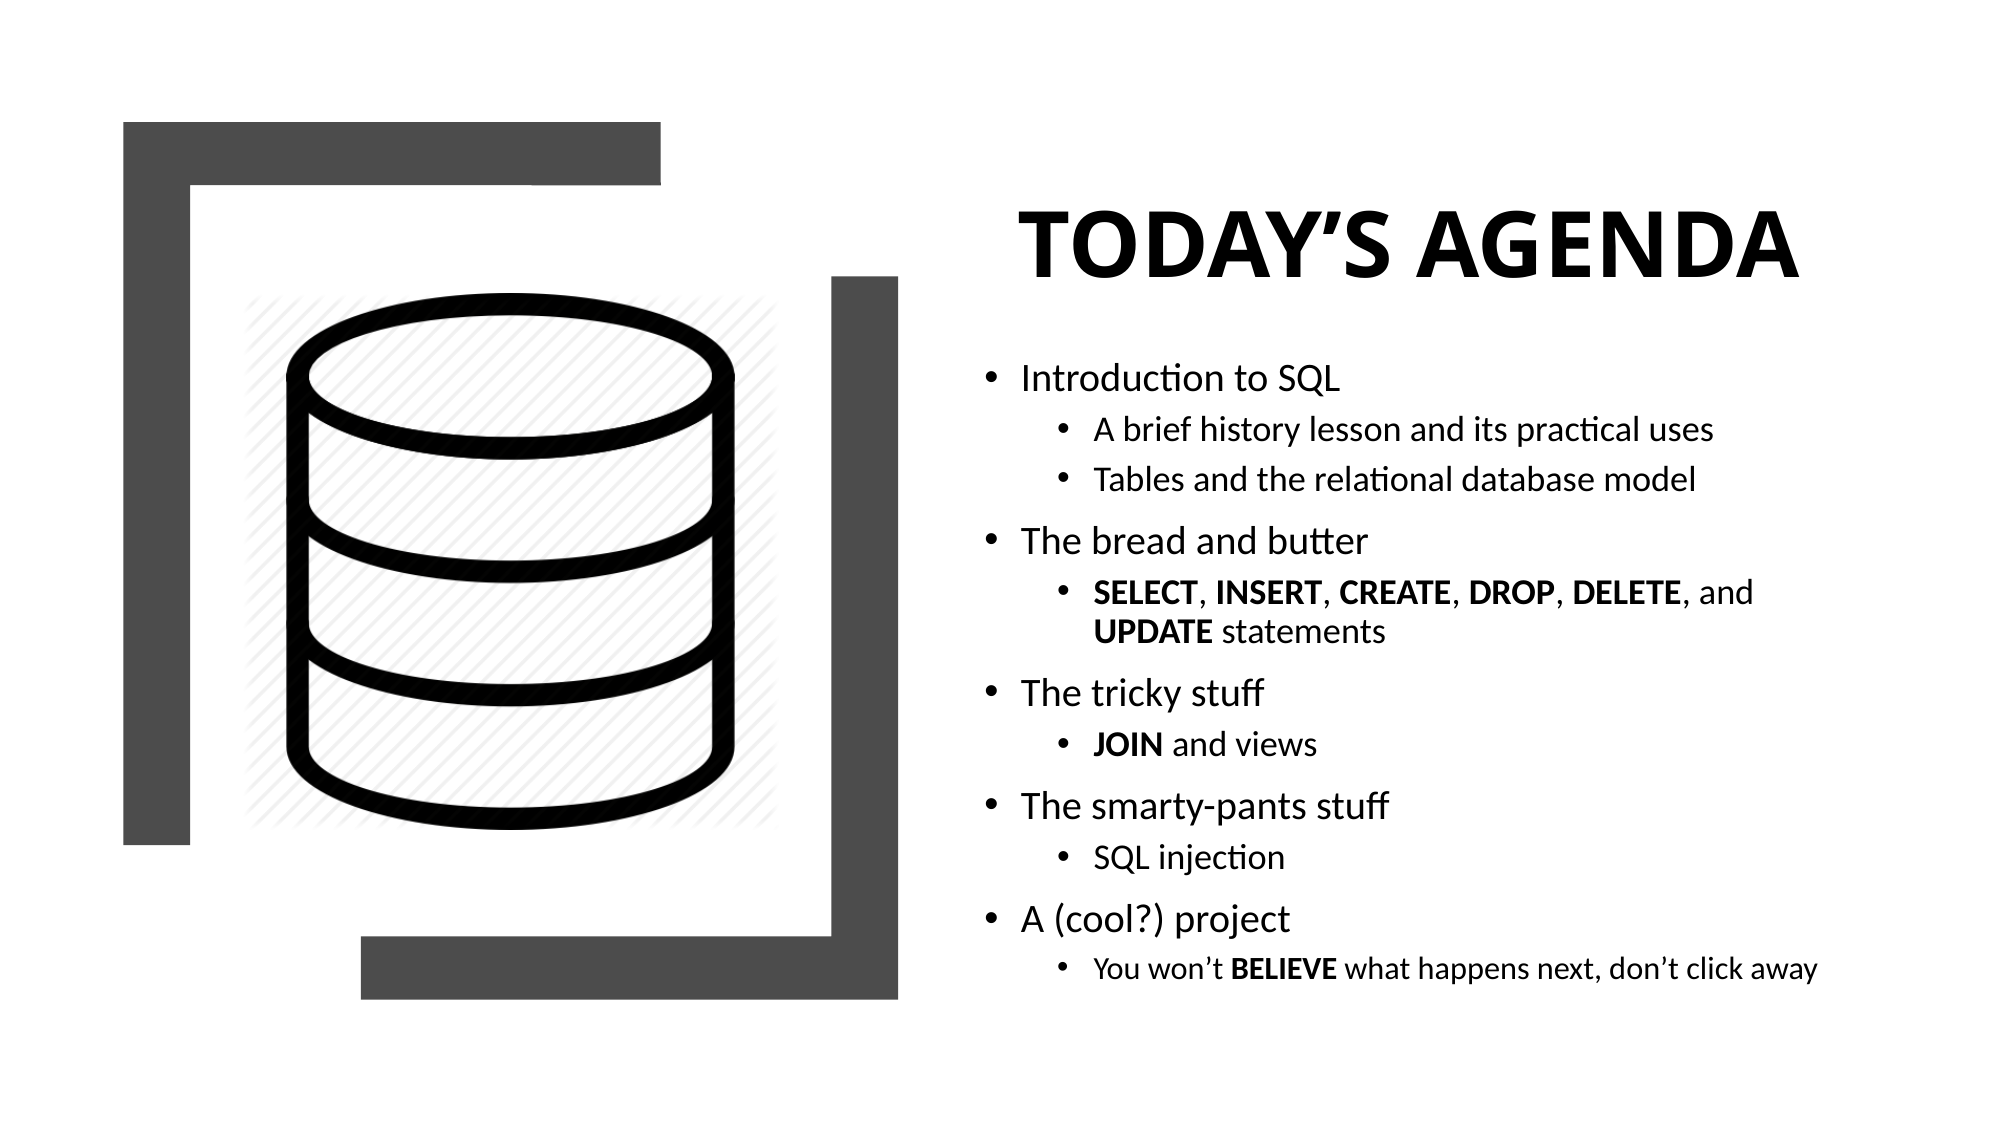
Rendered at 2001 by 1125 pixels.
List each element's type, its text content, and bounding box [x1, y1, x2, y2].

text_box [123, 122, 661, 846]
list Introduction to SQL A brief history lesson and its practical uses Tables and the relational database model The bread and butter SELECT, INSERT, CREATE, DROP, DELETE, and UPDATE statements The tricky stuff JOIN and views The smarty-pants stuff SQL injection A (cool?) project You won’t BELIEVE what happens next, don’t click away [969, 349, 1896, 1000]
title TODAY’S AGENDA [1002, 122, 1863, 349]
text_box [360, 276, 899, 1000]
picture [242, 293, 779, 830]
